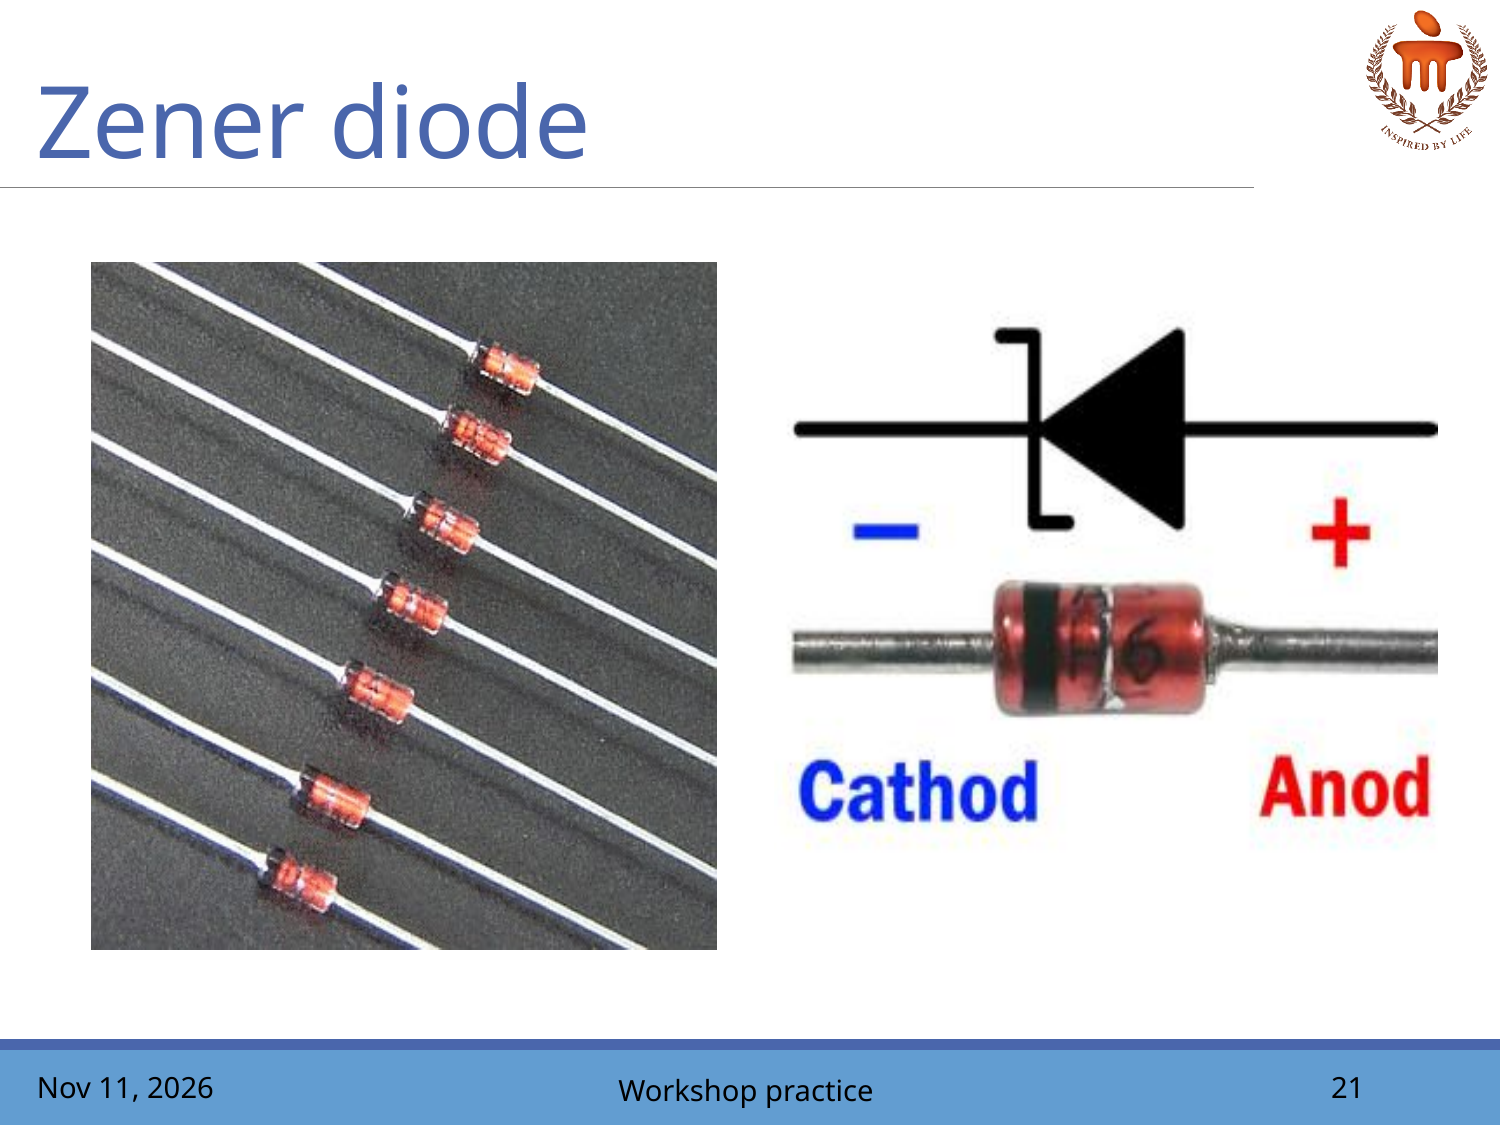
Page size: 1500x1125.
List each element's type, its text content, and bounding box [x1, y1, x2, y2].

slide_number 21 [1218, 1059, 1380, 1120]
title Zener diode [21, 0, 1472, 187]
slide_number 24-May-21 [21, 1059, 327, 1120]
picture [1472, 8, 1492, 151]
picture [774, 295, 1438, 863]
footer Workshop practice [404, 1059, 1088, 1120]
picture [91, 262, 717, 951]
